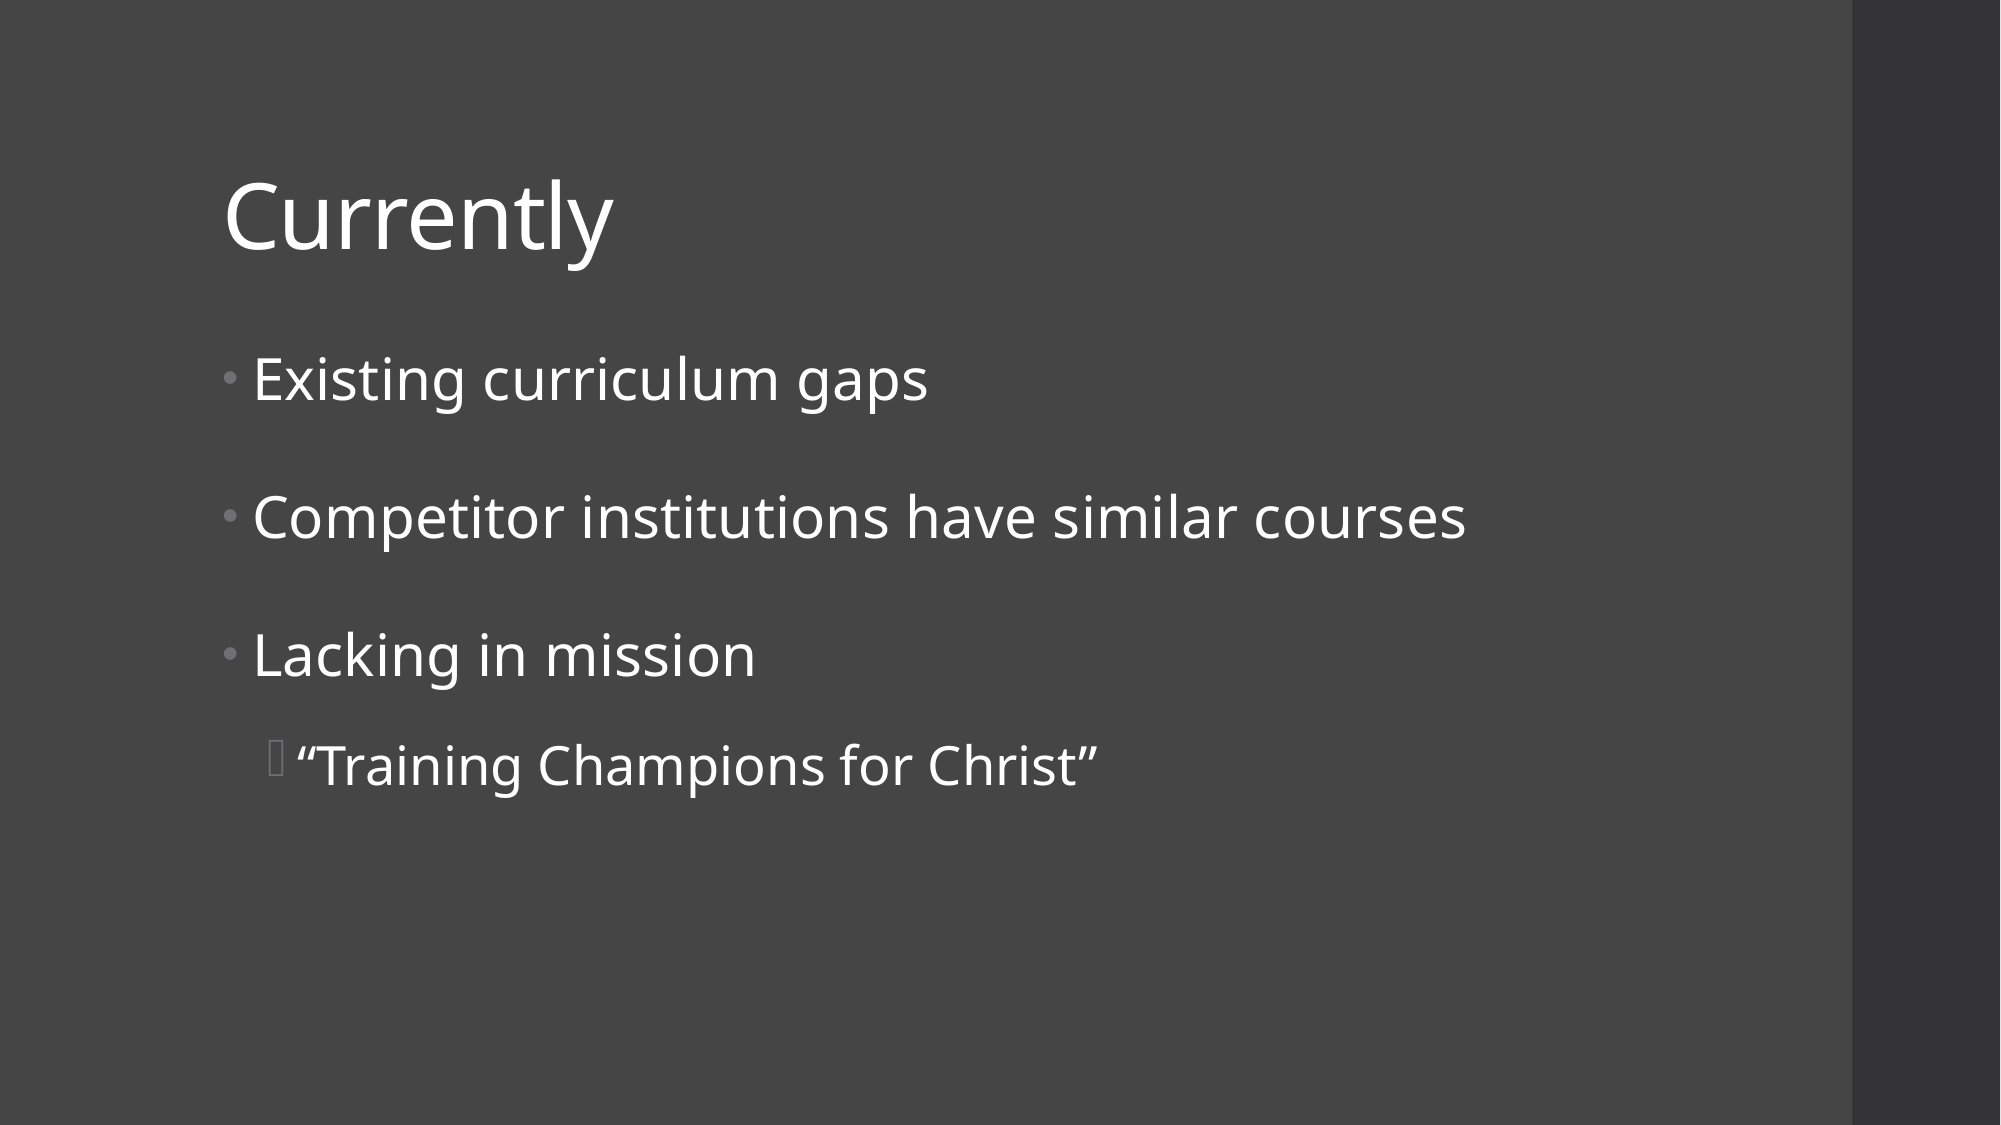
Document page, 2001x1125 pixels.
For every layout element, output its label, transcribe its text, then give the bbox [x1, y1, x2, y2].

title Currently [206, 60, 1797, 278]
list Existing curriculum gaps Competitor institutions have similar courses Lacking in mission “Training Champions for Christ” [206, 299, 1617, 1014]
